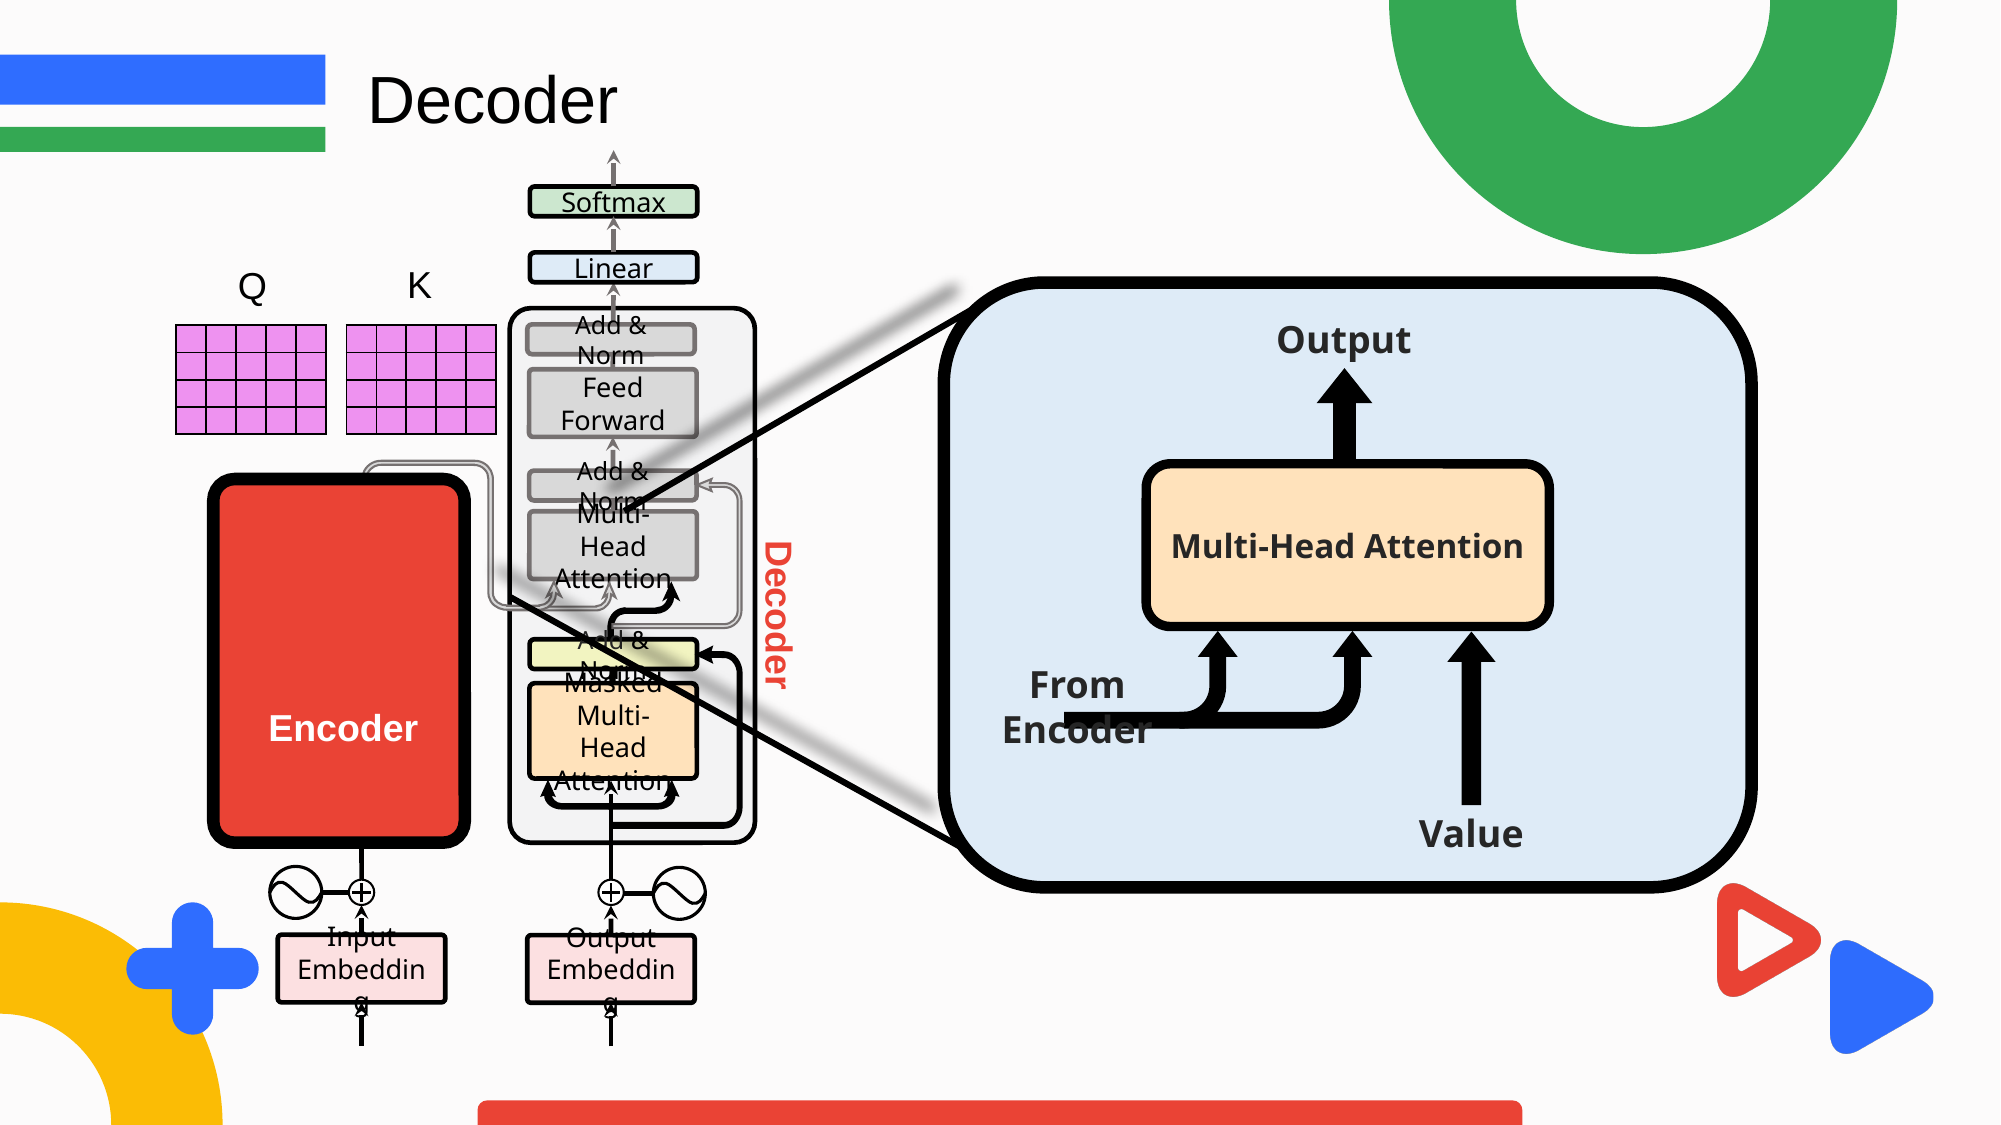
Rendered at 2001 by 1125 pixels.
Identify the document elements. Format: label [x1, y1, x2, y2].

table_cell [237, 408, 265, 433]
table_cell [377, 353, 405, 379]
table_cell [377, 408, 405, 433]
table_header [467, 326, 495, 352]
table_cell [407, 408, 435, 433]
table_cell [467, 381, 495, 406]
table_header [437, 326, 465, 352]
table_cell [437, 408, 465, 433]
table_header [267, 326, 295, 352]
table_cell [177, 381, 205, 406]
table_header [347, 326, 376, 352]
table_cell [407, 381, 435, 406]
text_box [352, 49, 635, 145]
table_cell [407, 353, 435, 379]
text_box [213, 150, 1752, 1047]
table_cell [237, 353, 265, 379]
table_cell [297, 408, 325, 433]
text_box [392, 253, 448, 314]
picture [1830, 940, 1934, 1054]
table_cell [267, 353, 295, 379]
table_cell [297, 353, 325, 379]
table_cell [347, 408, 376, 433]
table_cell [207, 353, 235, 379]
table_cell [437, 353, 465, 379]
table_cell [267, 408, 295, 433]
table_cell [237, 381, 265, 406]
table_cell [467, 353, 495, 379]
table_cell [377, 381, 405, 406]
text_box [223, 254, 283, 314]
table_cell [467, 408, 495, 433]
table_header [177, 326, 205, 352]
table_cell [267, 381, 295, 406]
table_header [237, 326, 265, 352]
table_cell [347, 353, 376, 379]
table_header [377, 326, 405, 352]
picture [1717, 883, 1821, 997]
table_header [207, 326, 235, 352]
table_cell [207, 381, 235, 406]
table_cell [437, 381, 465, 406]
table_cell [297, 381, 325, 406]
table_header [407, 326, 435, 352]
table_cell [177, 408, 205, 433]
table_cell [207, 408, 235, 433]
table_cell [177, 353, 205, 379]
table_cell [347, 381, 376, 406]
table_header [297, 326, 325, 352]
